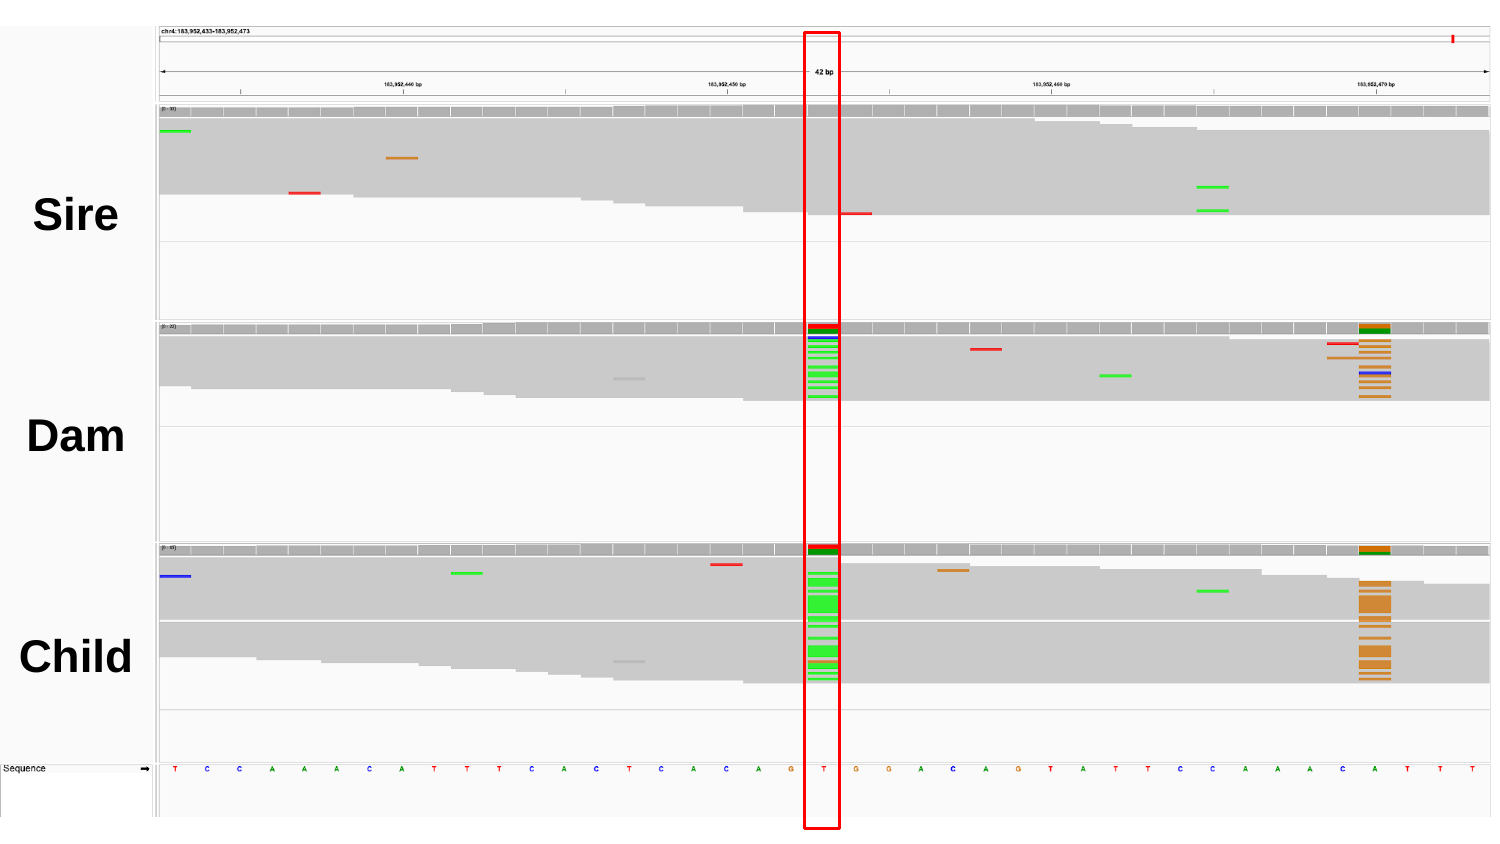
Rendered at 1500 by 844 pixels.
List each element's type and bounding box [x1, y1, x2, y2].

picture [0, 26, 1500, 817]
text_box [804, 825, 840, 829]
